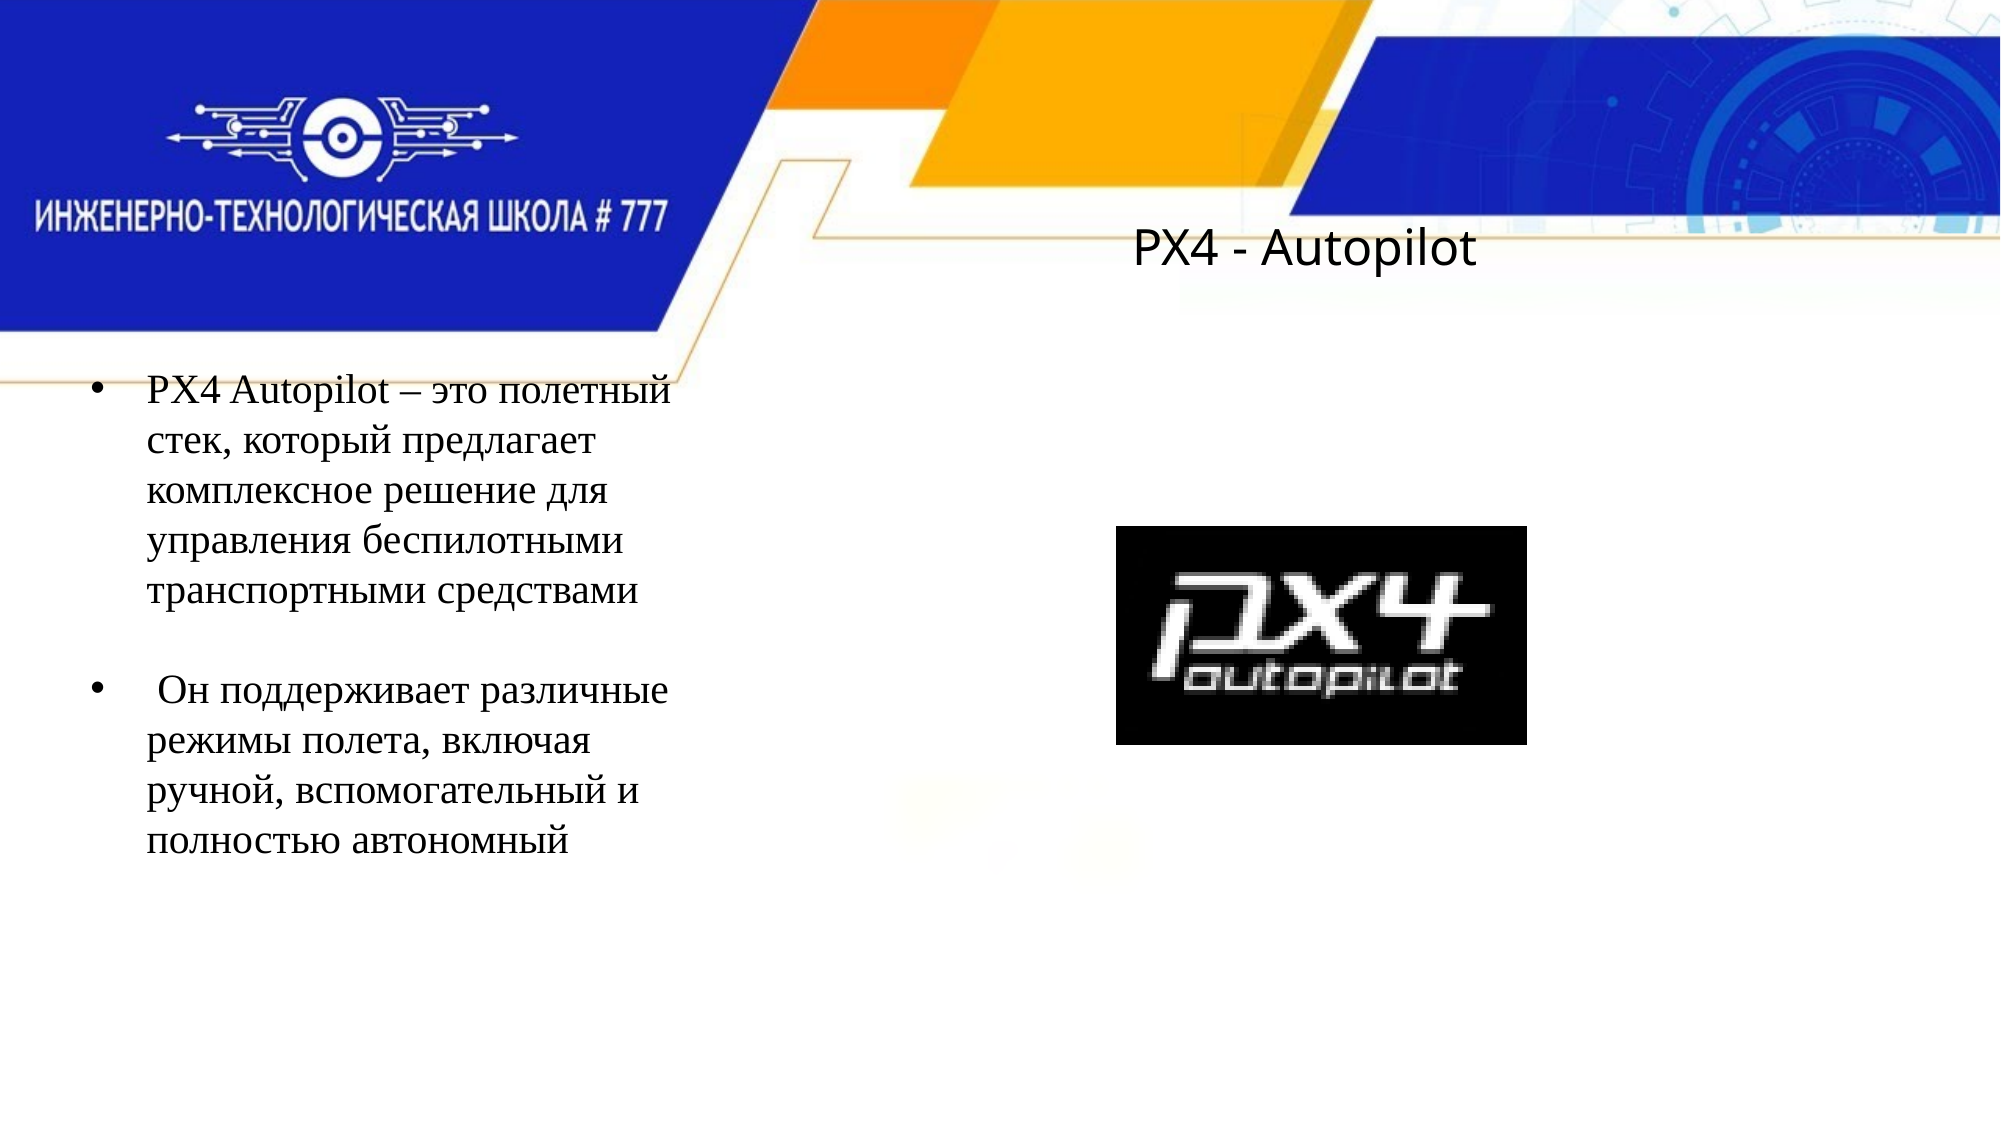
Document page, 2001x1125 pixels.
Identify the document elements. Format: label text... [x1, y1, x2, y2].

text_box PX4 Autopilot – это полетный стек, который предлагает комплексное решение для управления беспилотными транспортными средствами Он поддерживает различные режимы полета, включая ручной, вспомогательный и полностью автономный [75, 354, 749, 870]
text_box PX4 - Autopilot [1117, 208, 1493, 283]
picture [0, 0, 2001, 1125]
